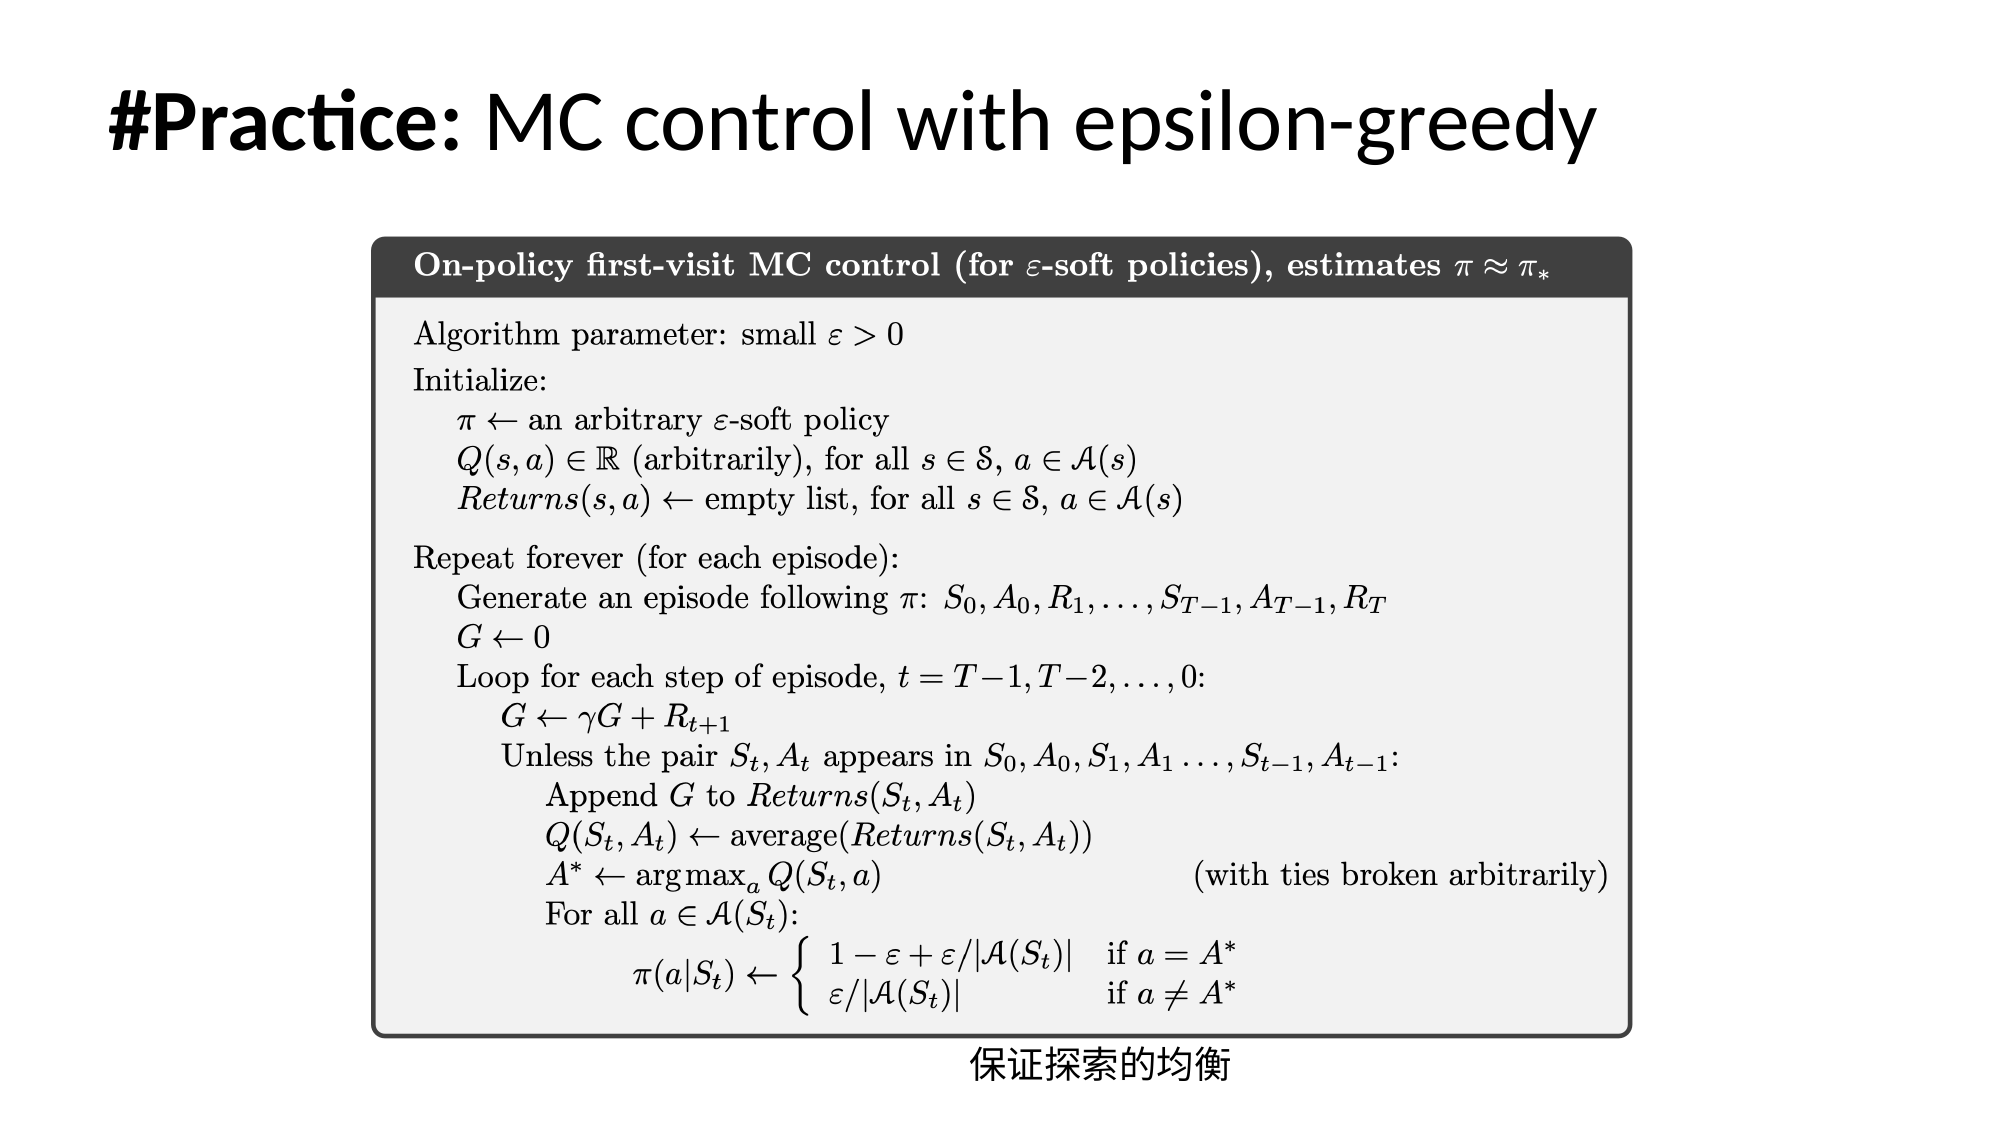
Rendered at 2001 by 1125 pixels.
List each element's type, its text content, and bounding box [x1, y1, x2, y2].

text_box 保证探索的均衡 [954, 1043, 1247, 1094]
text_box #Practice: MC control with epsilon-greedy [93, 13, 1966, 231]
picture [362, 230, 1638, 1043]
